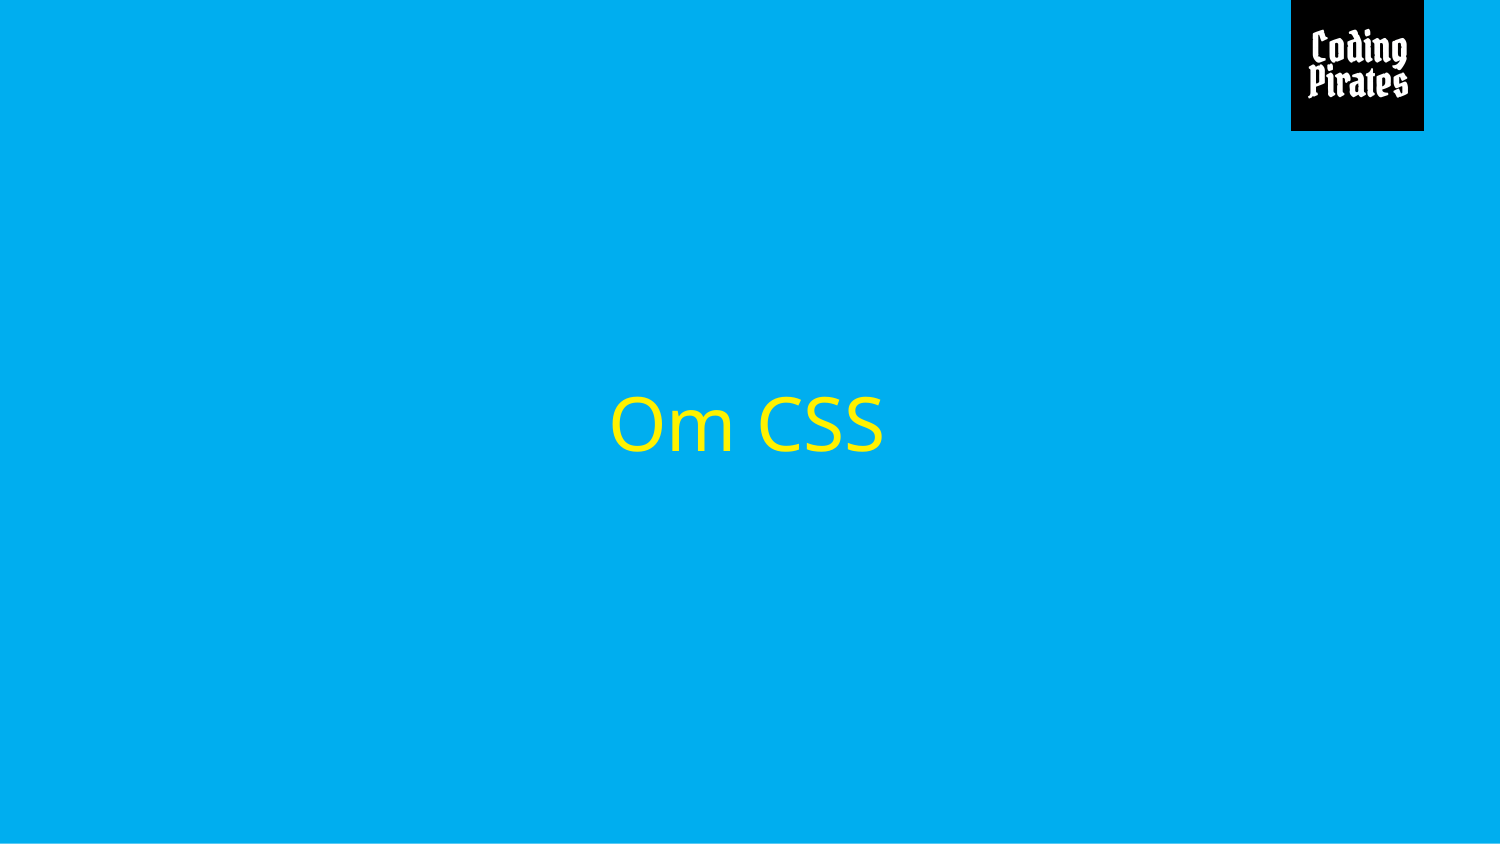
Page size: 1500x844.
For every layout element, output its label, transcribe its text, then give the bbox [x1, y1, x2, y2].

picture [1292, 0, 1423, 130]
title Om CSS [5, 352, 1490, 491]
